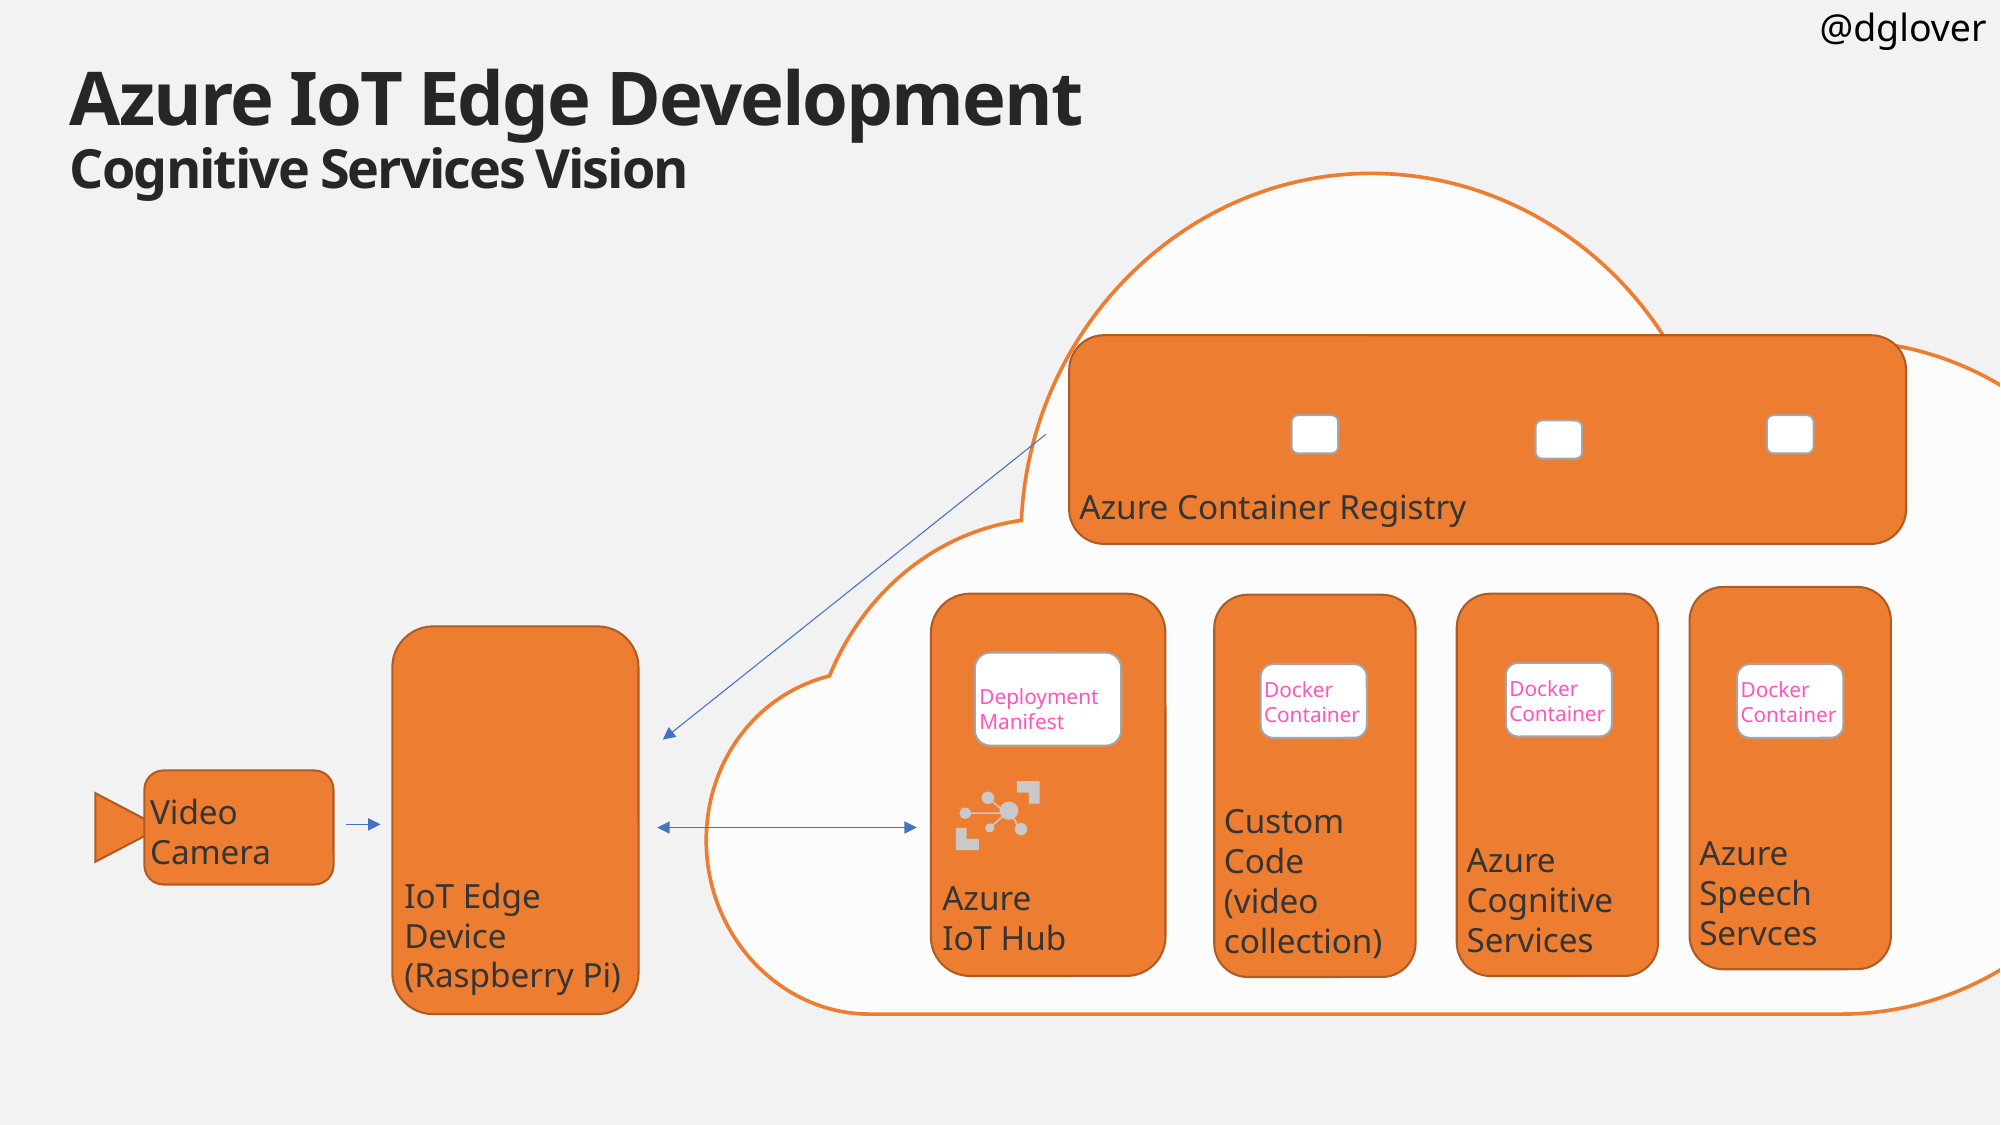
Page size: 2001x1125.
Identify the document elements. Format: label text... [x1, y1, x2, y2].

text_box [662, 434, 1047, 740]
text_box [958, 790, 1029, 837]
text_box Azure Container Registry [1068, 334, 1908, 545]
text_box Video Camera [143, 769, 335, 886]
text_box IoT Edge Device (Raspberry Pi) [391, 625, 640, 1016]
text_box [94, 791, 143, 864]
text_box Azure Speech Servces [1688, 585, 1892, 971]
text_box [1534, 419, 1584, 460]
text_box Azure Cognitive Services [1455, 592, 1660, 978]
text_box Custom Code (video collection) [1213, 593, 1417, 979]
text_box Docker Container [1504, 661, 1614, 738]
text_box Deployment Manifest [977, 651, 1123, 747]
text_box [1765, 414, 1815, 455]
text_box [705, 209, 2000, 1016]
text_box [955, 827, 980, 851]
text_box Azure IoT Hub [929, 592, 1167, 978]
title Azure IoT Edge Development Cognitive Services Vision [55, 53, 1945, 209]
text_box Docker Container [1736, 663, 1845, 739]
text_box Docker Container [1259, 663, 1368, 739]
text_box [1290, 414, 1340, 455]
text_box [1016, 780, 1041, 805]
